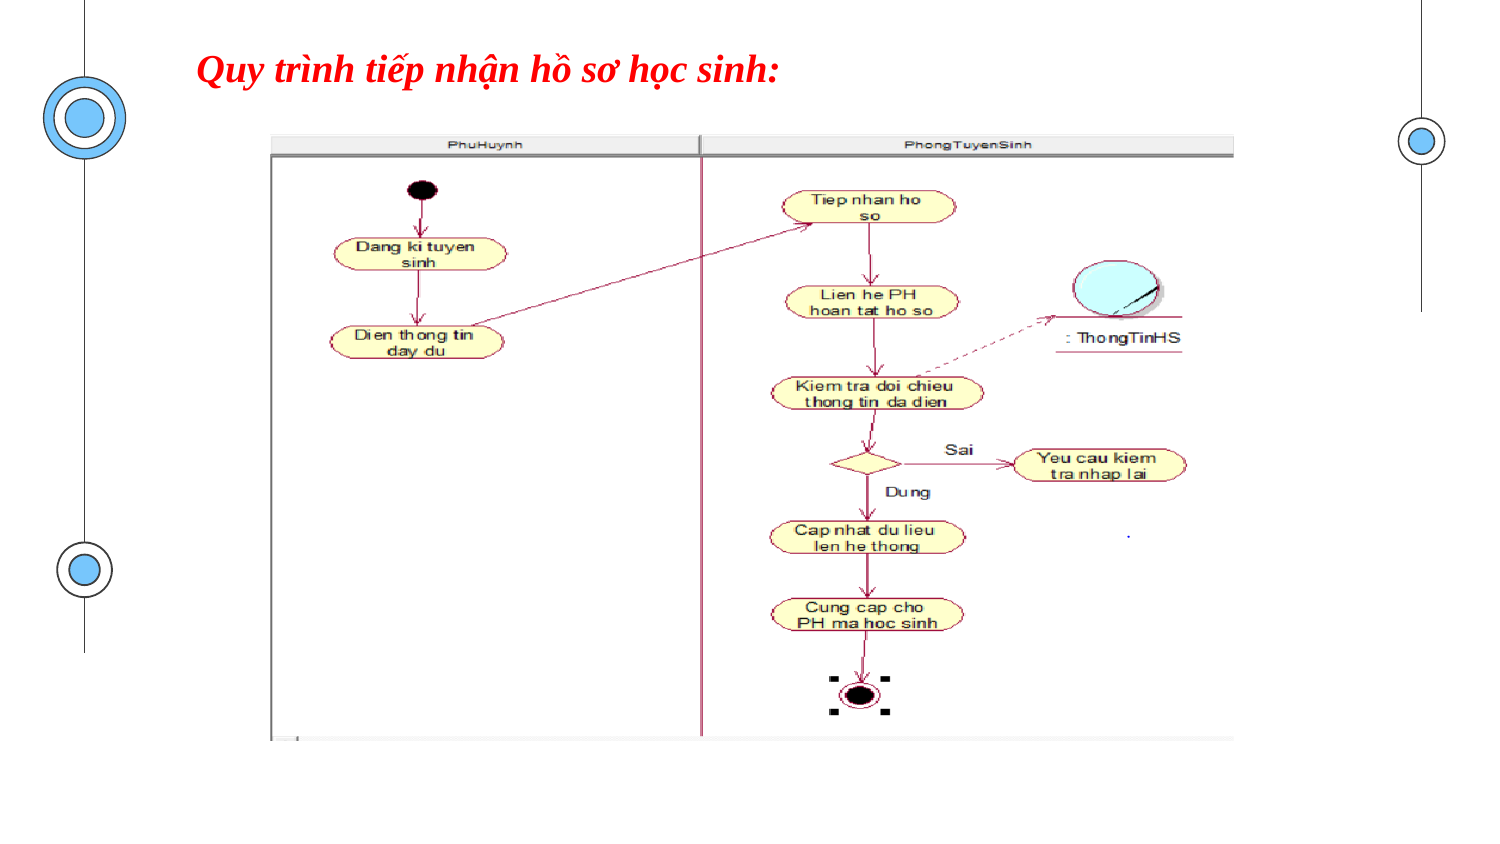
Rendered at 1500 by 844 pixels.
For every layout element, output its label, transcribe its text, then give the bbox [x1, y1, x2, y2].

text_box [269, 133, 1234, 742]
subtitle Quy trình tiếp nhận hồ sơ học sinh: [181, 27, 1319, 214]
